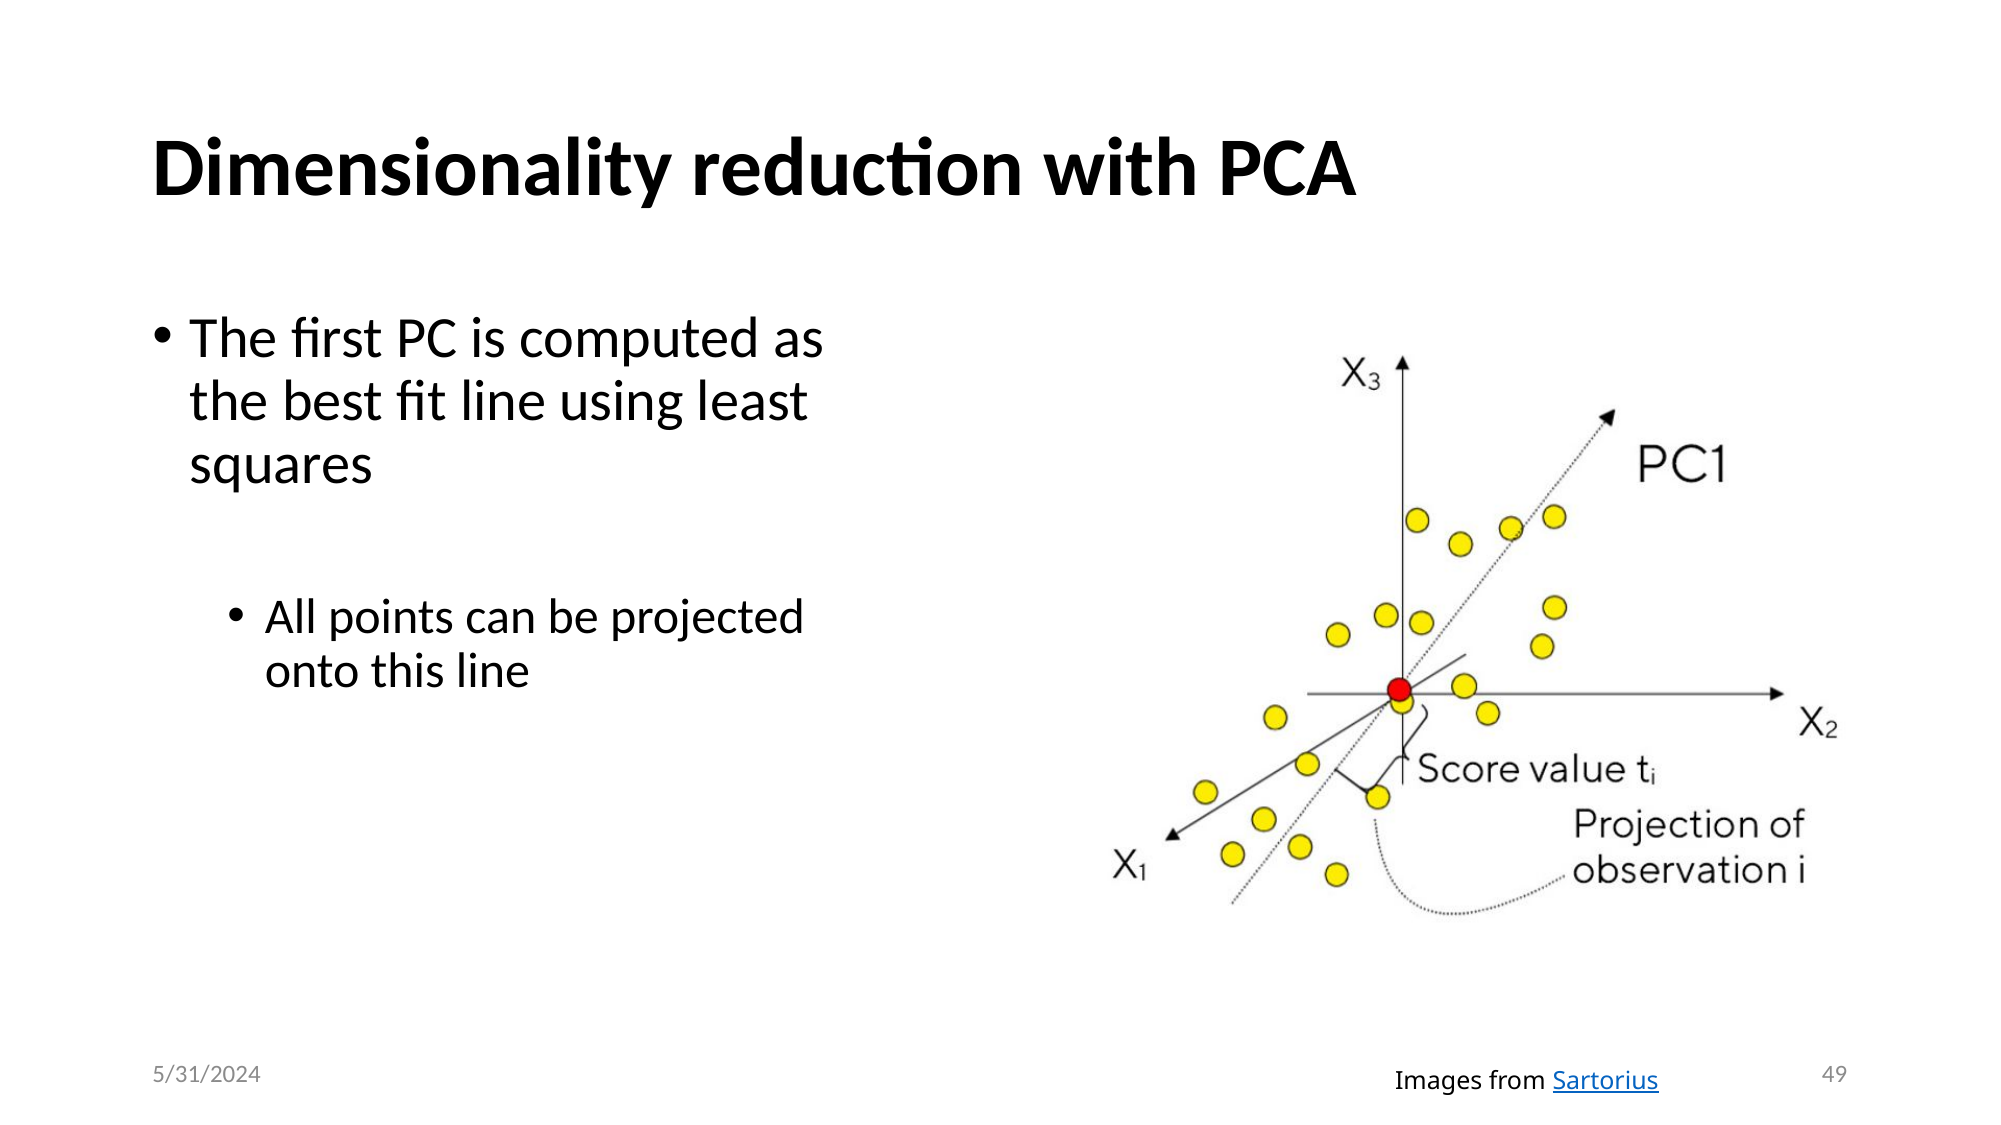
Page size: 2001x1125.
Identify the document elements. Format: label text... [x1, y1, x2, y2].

picture [1011, 321, 1902, 937]
title Dimensionality reduction with PCA [137, 59, 1863, 278]
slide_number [137, 1042, 588, 1103]
list The first PC is computed as the best fit line using least squares All points can be projected onto this line [137, 299, 903, 1014]
text_box Images from Sartorius [1380, 1057, 1674, 1106]
slide_number 49 [1412, 1042, 1863, 1103]
